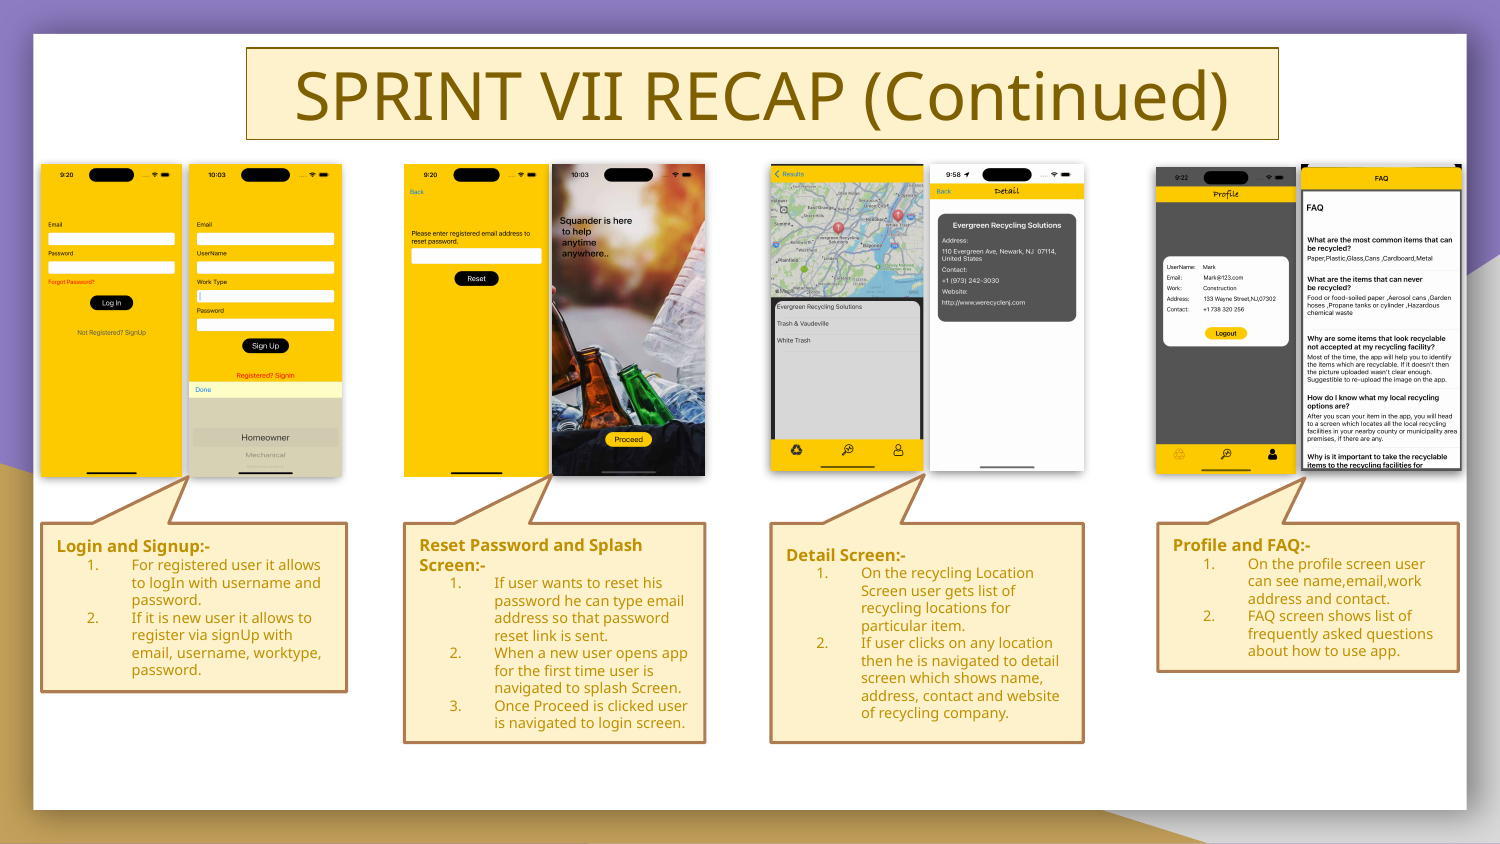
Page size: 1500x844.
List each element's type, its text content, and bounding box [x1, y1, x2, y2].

text_box Reset Password and Splash Screen:- If user wants to reset his password he can type email address so that password reset link is sent. When a new user opens app for the first time user is navigated to splash Screen. Once Proceed is clicked user is navigated to login screen. [404, 483, 705, 743]
picture [930, 164, 1084, 471]
picture [770, 164, 924, 471]
text_box Detail Screen:- On the recycling Location Screen user gets list of recycling locations for particular item. If user clicks on any location then he is navigated to detail screen which shows name, address, contact and website of recycling company. [771, 477, 1084, 743]
picture [1300, 164, 1462, 471]
picture [552, 164, 706, 477]
text_box Login and Signup:- For registered user it allows to logIn with username and password. If it is new user it allows to register via signUp with email, username, worktype, password. [41, 482, 347, 692]
picture [1155, 167, 1296, 474]
picture [404, 164, 549, 477]
picture [189, 164, 342, 477]
picture [41, 164, 182, 477]
text_box Profile and FAQ:- On the profile screen user can see name,email,work address and contact. FAQ screen shows list of frequently asked questions about how to use app. [1157, 478, 1459, 672]
text_box SPRINT VII RECAP (Continued) [246, 47, 1279, 140]
